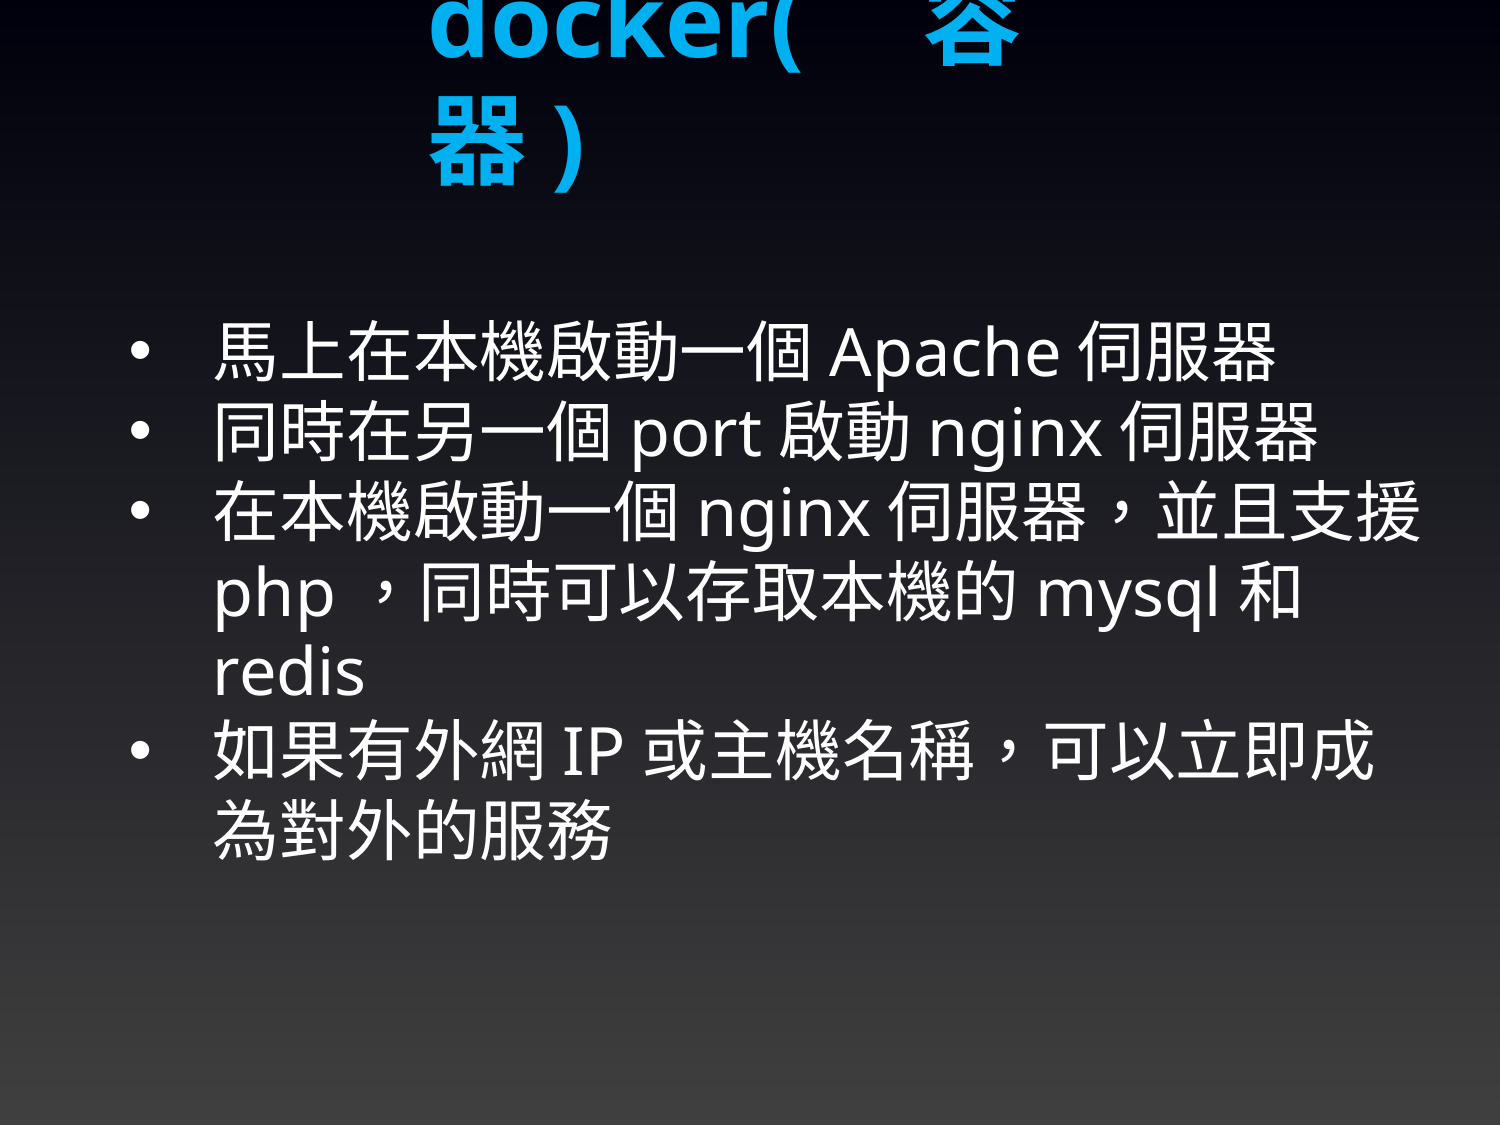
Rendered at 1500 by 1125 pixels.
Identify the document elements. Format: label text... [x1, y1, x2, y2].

text_box docker(容器) [412, 49, 1038, 213]
text_box 馬上在本機啟動一個Apache伺服器 同時在另一個port啟動nginx伺服器 在本機啟動一個nginx伺服器，並且支援php，同時可以存取本機的mysql和redis 如果有外網IP或主機名稱，可以立即成為對外的服務 [113, 302, 1439, 877]
